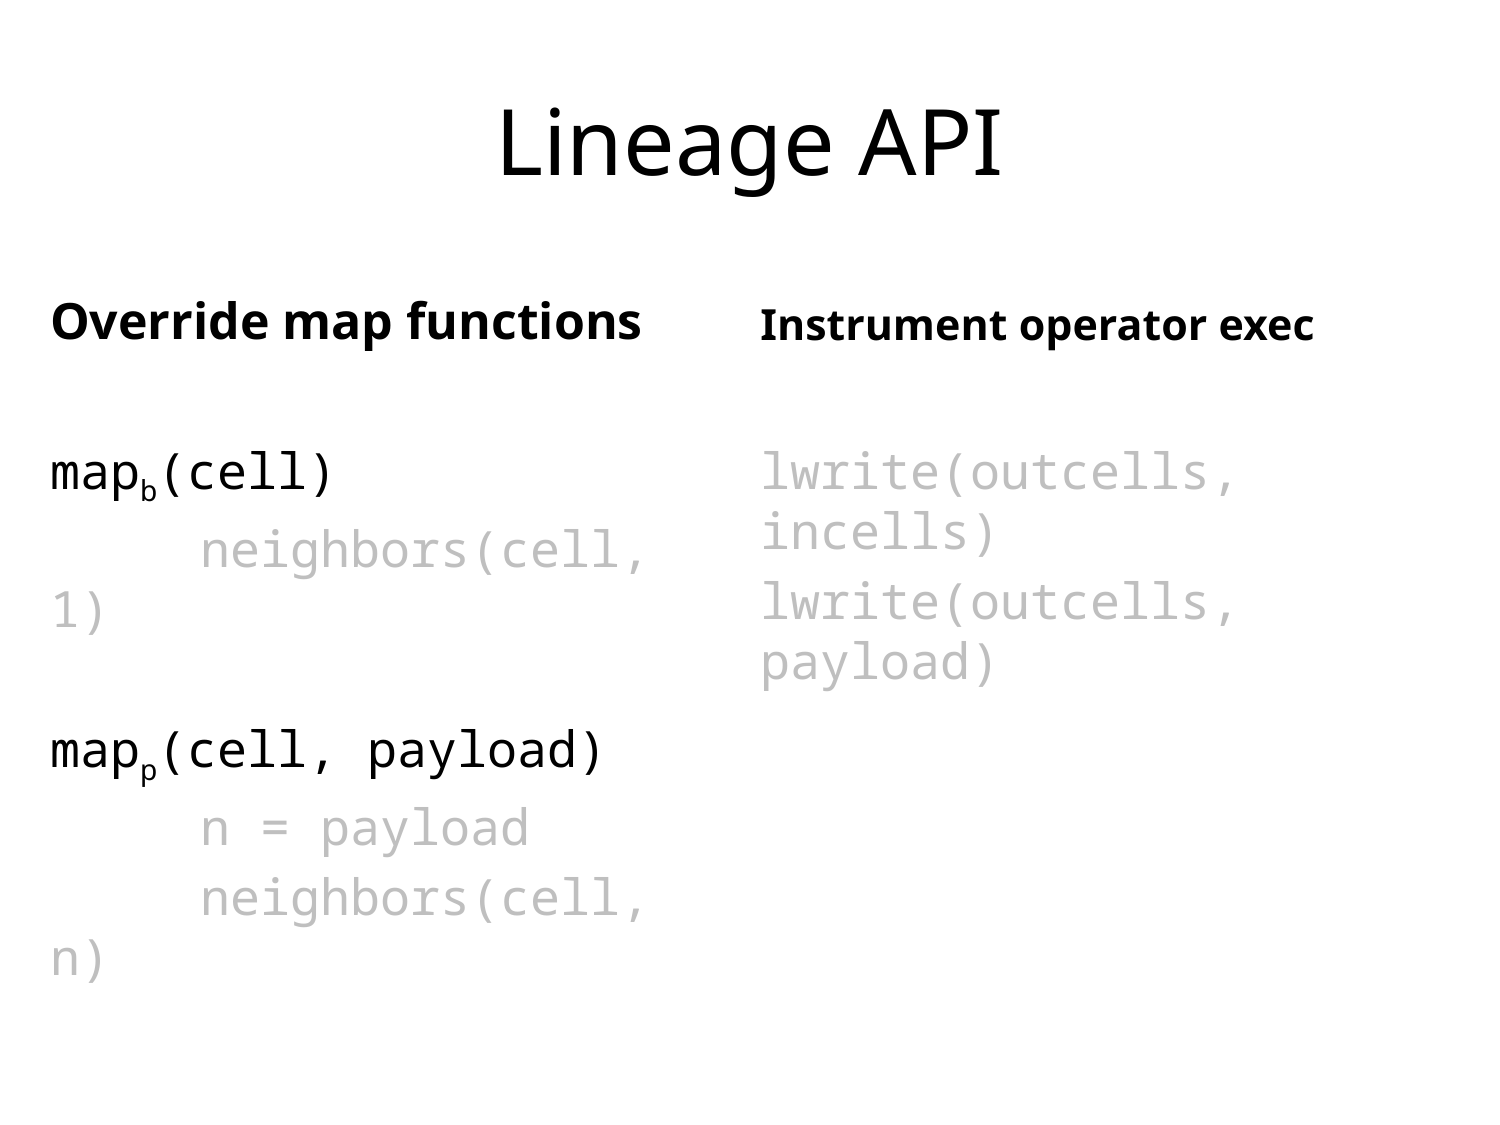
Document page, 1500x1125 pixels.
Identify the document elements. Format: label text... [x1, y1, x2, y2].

list Override map functions [35, 251, 698, 357]
list Instrument operator exec [745, 251, 1409, 357]
list mapb(cell) neighbors(cell, 1) mapp(cell, payload) n = payload neighbors(cell, n) [35, 431, 698, 1080]
list lwrite(outcells, incells) lwrite(outcells, payload) [745, 431, 1499, 1080]
title Lineage API [75, 45, 1425, 233]
